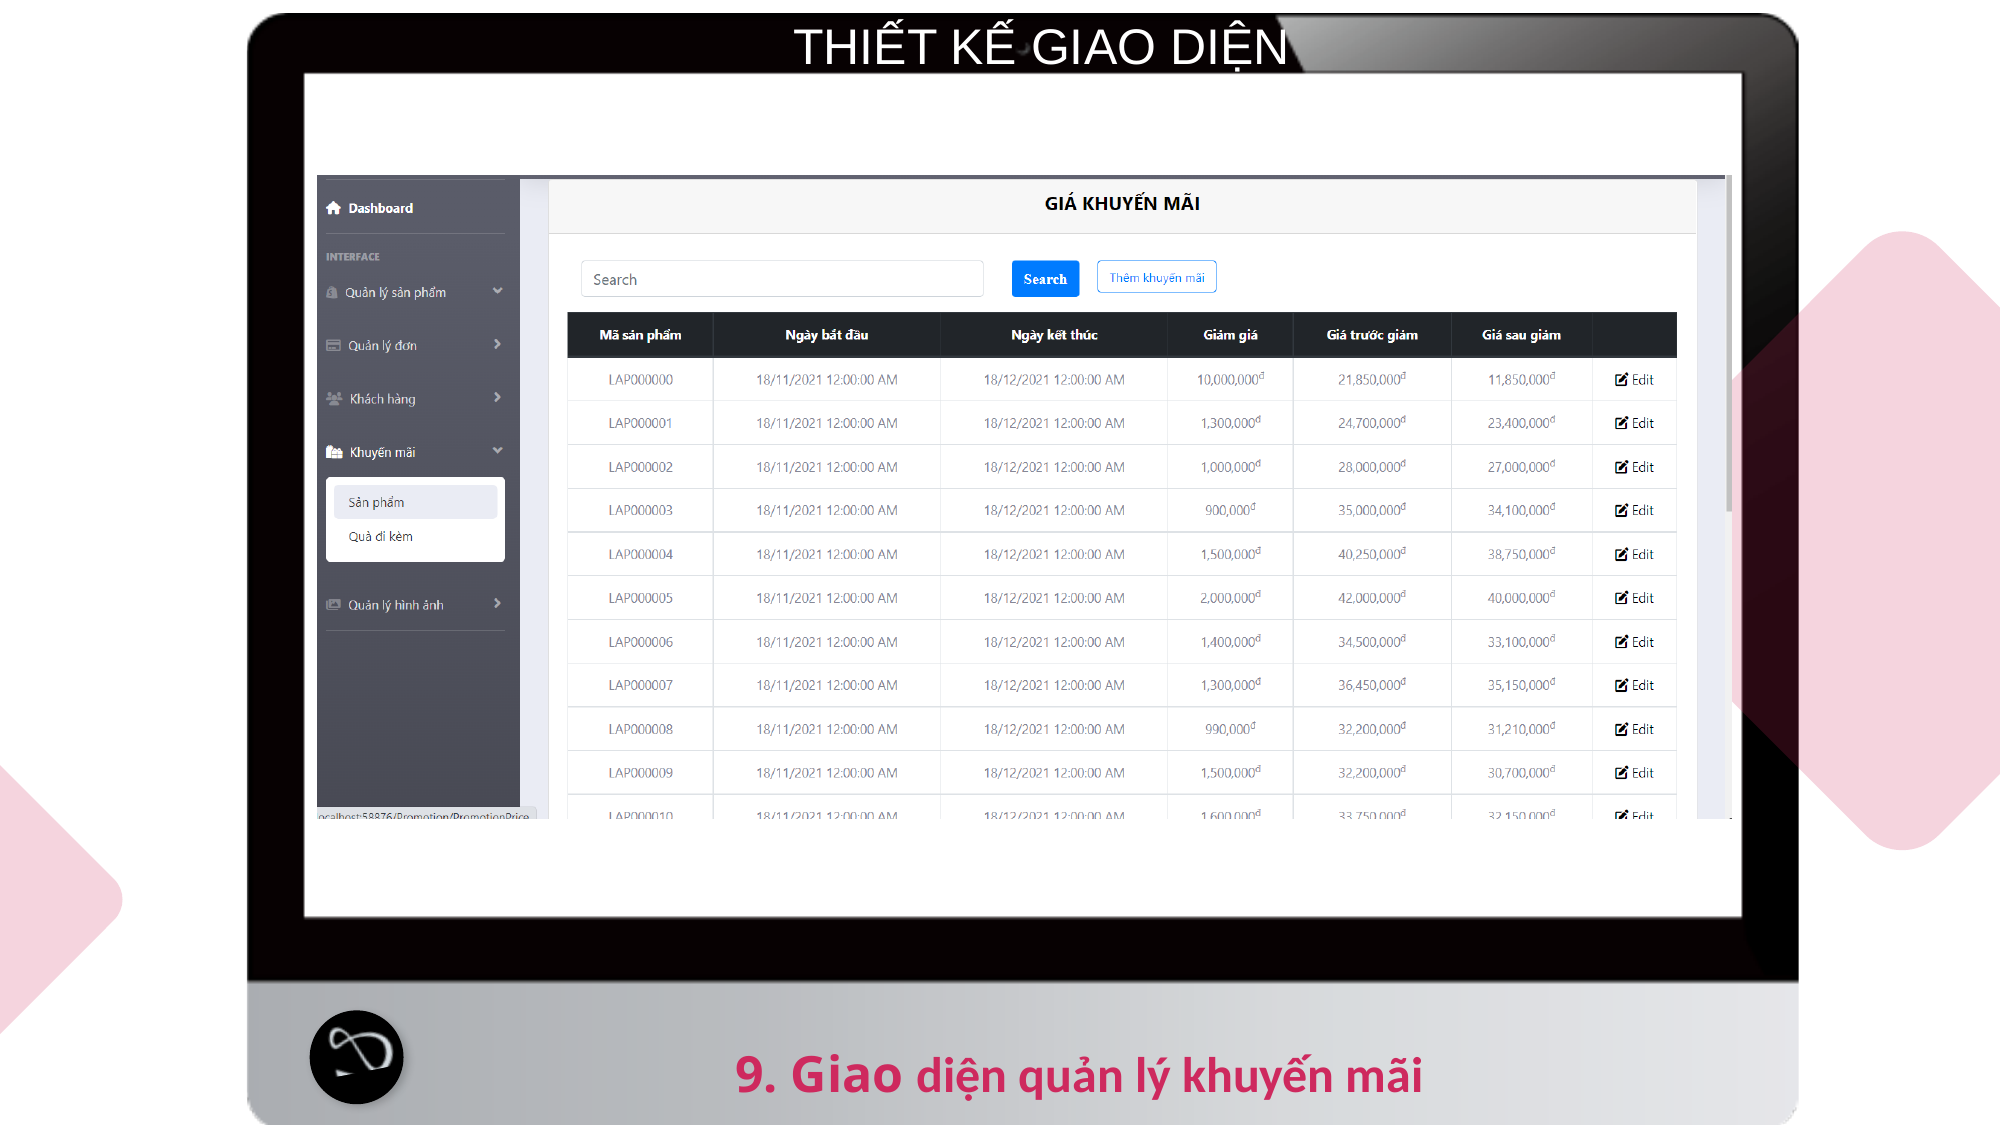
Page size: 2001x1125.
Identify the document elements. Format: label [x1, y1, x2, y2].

text_box [0, 763, 124, 1036]
picture [246, 0, 1799, 1125]
text_box [1799, 230, 2000, 852]
